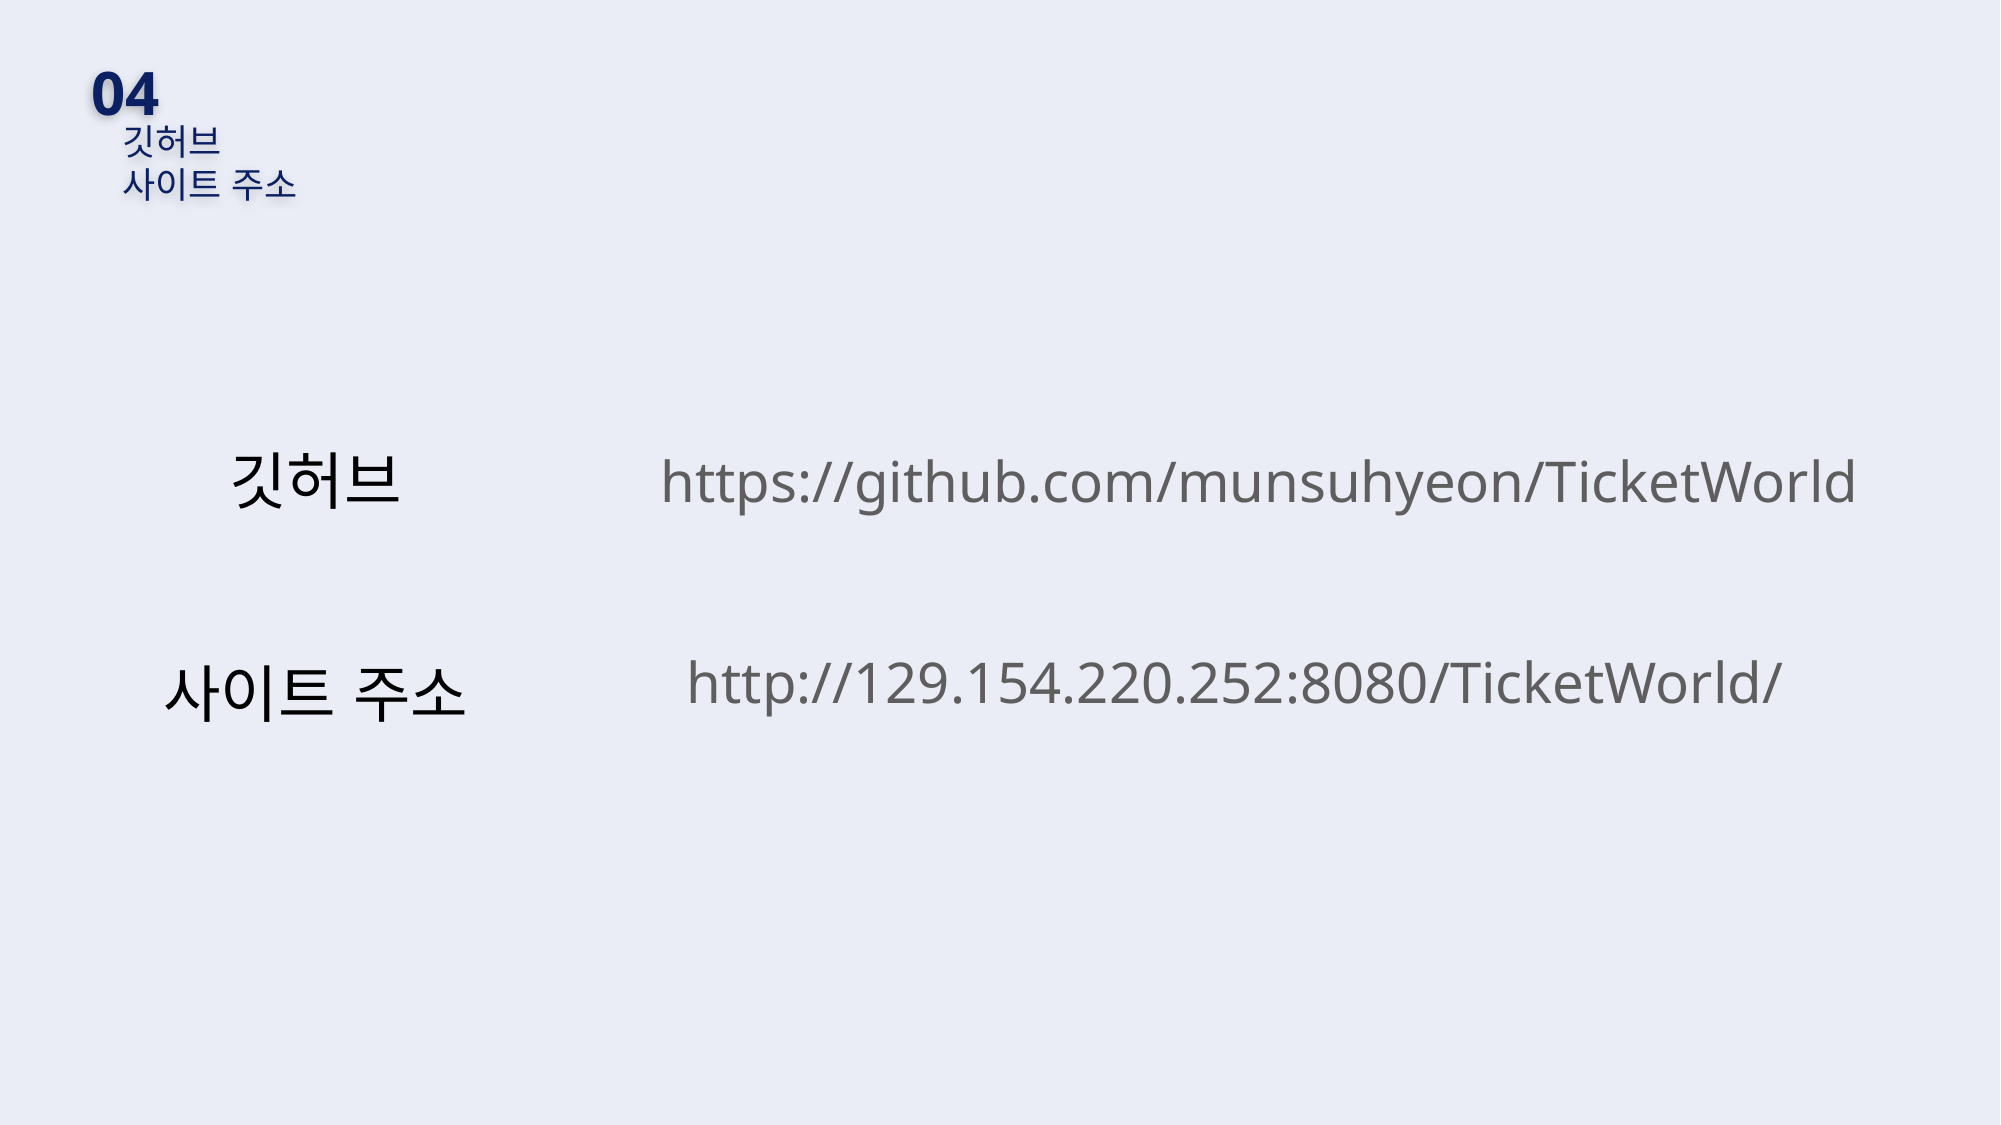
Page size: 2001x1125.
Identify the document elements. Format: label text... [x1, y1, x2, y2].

text_box 04 [70, 34, 241, 148]
text_box https://github.com/munsuhyeon/TicketWorld [593, 442, 1925, 518]
text_box 깃허브 사이트 주소 [102, 99, 831, 226]
text_box 깃허브 [110, 438, 521, 522]
text_box http://129.154.220.252:8080/TicketWorld/ [612, 643, 1859, 720]
text_box 사이트 주소 [110, 650, 521, 734]
